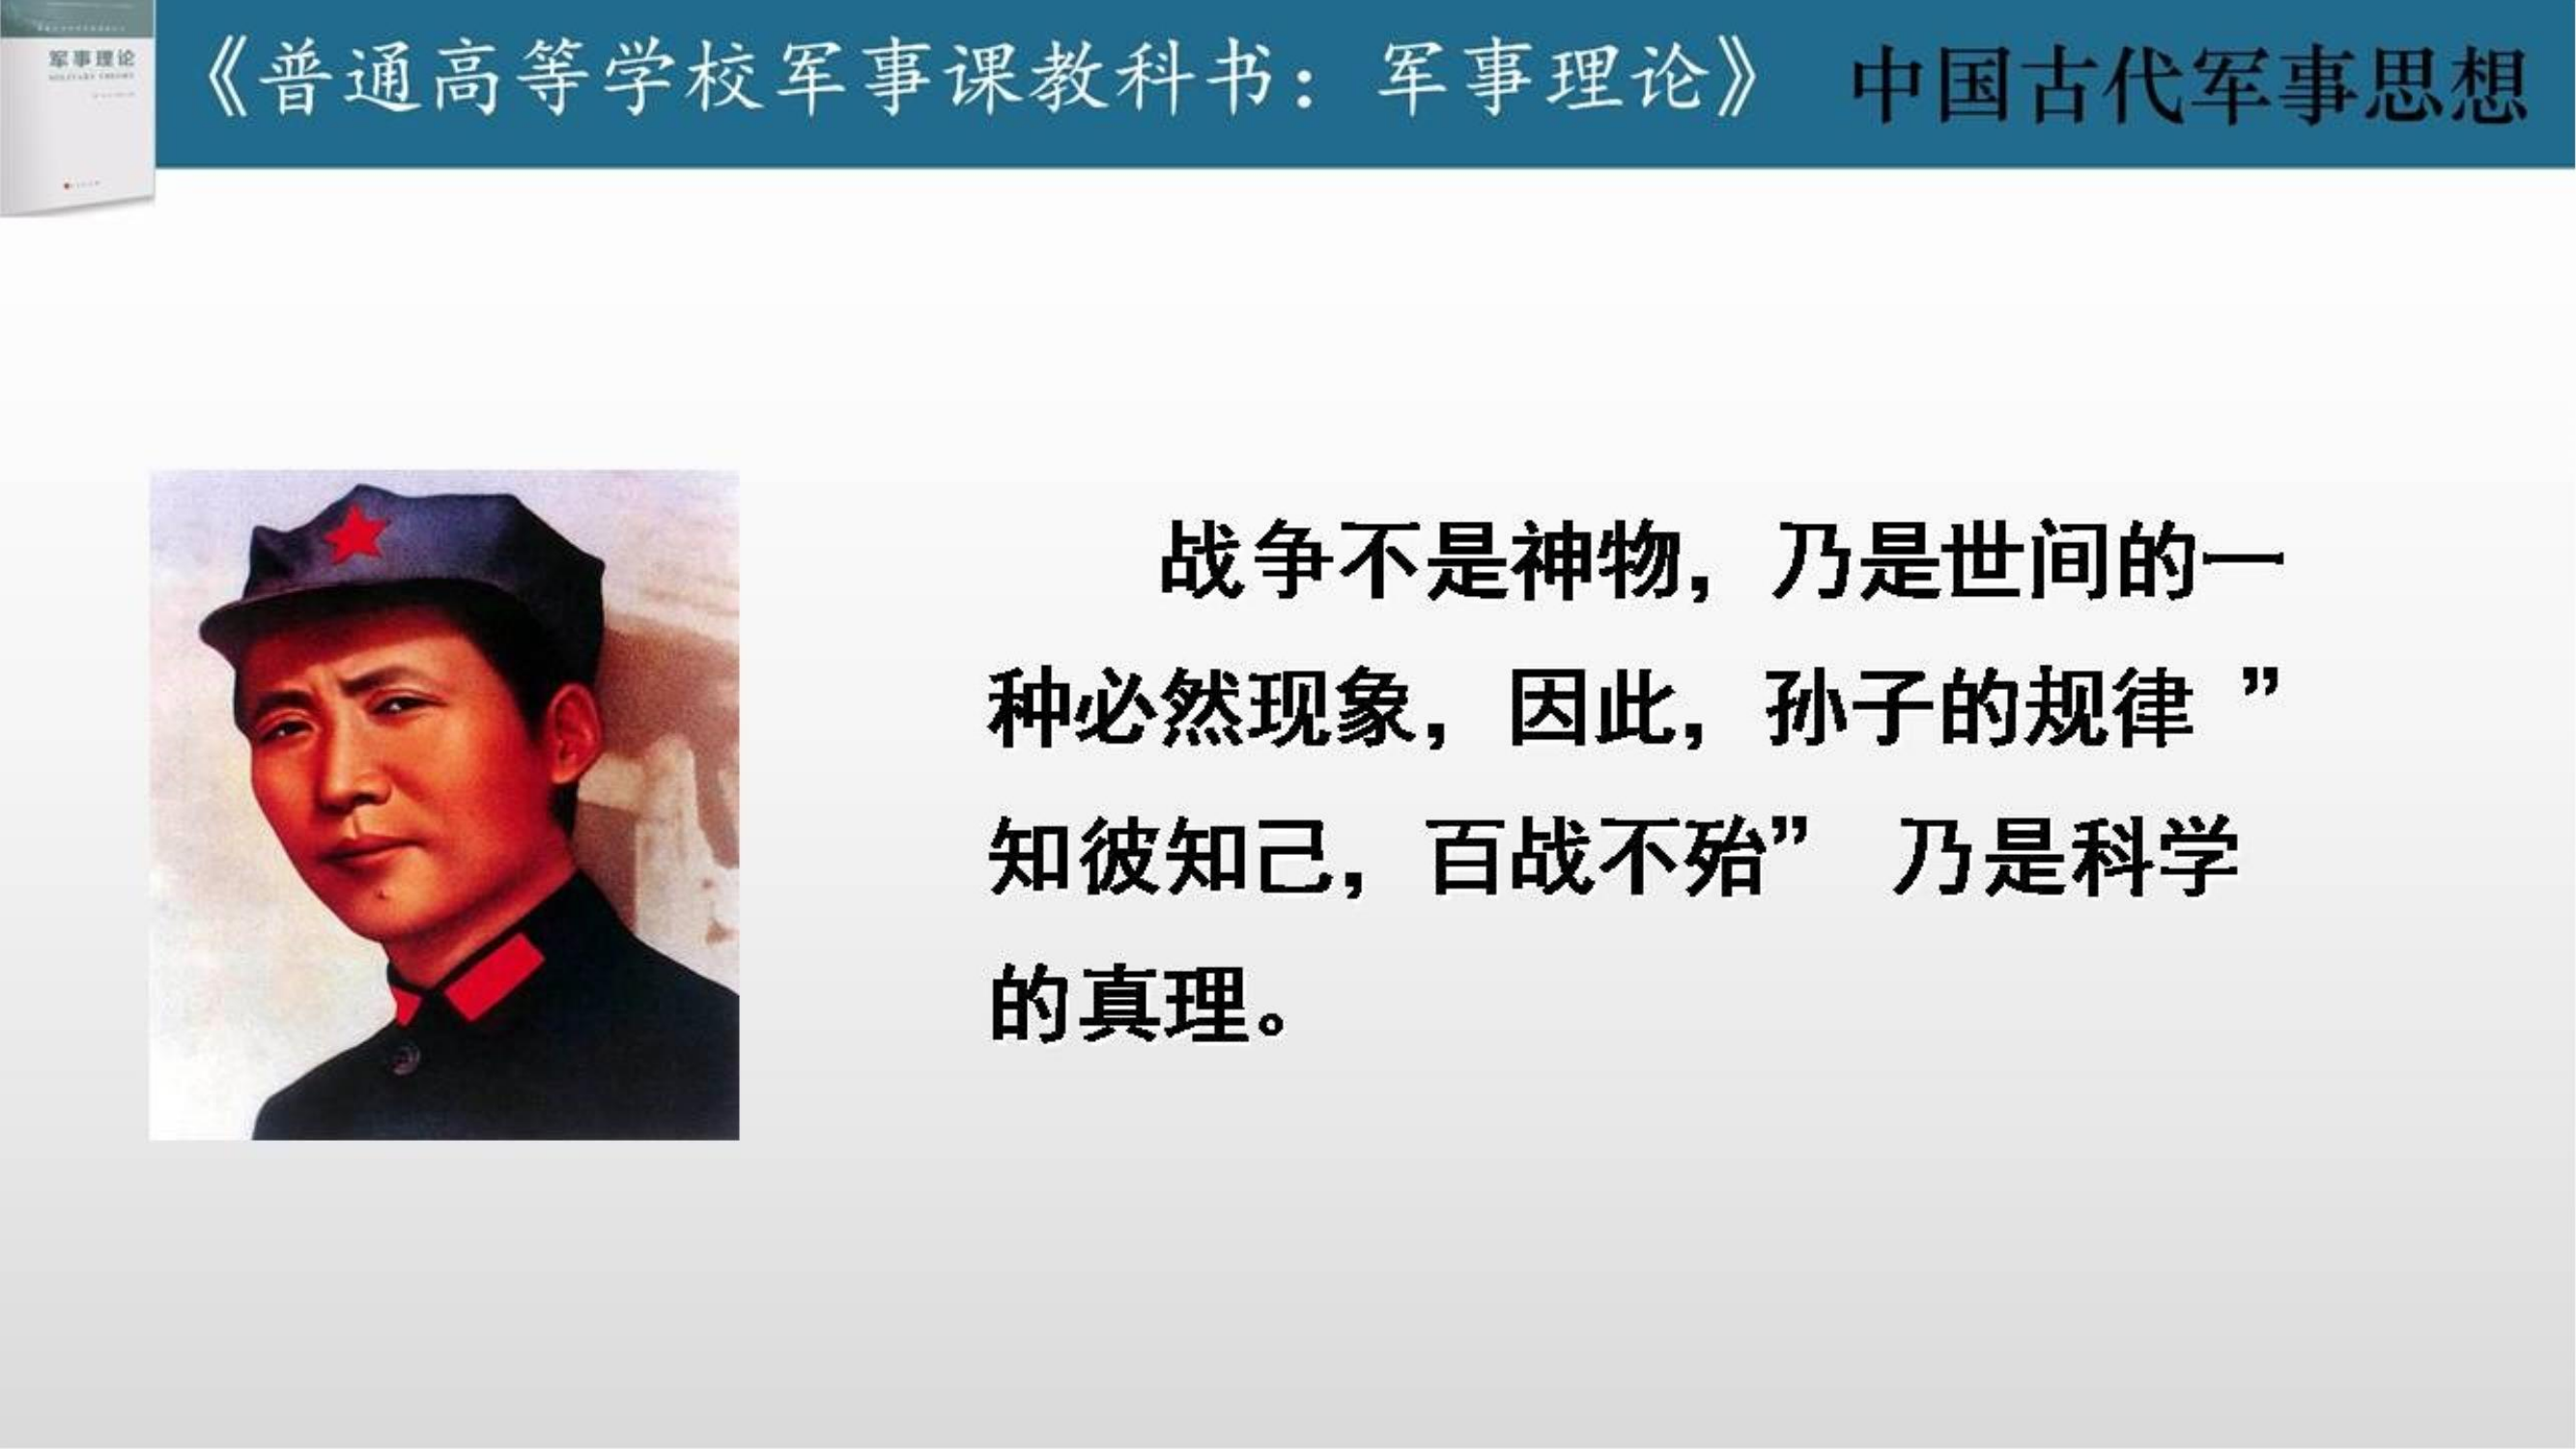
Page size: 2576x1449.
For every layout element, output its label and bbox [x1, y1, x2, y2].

text_box [0, 0, 2576, 1449]
